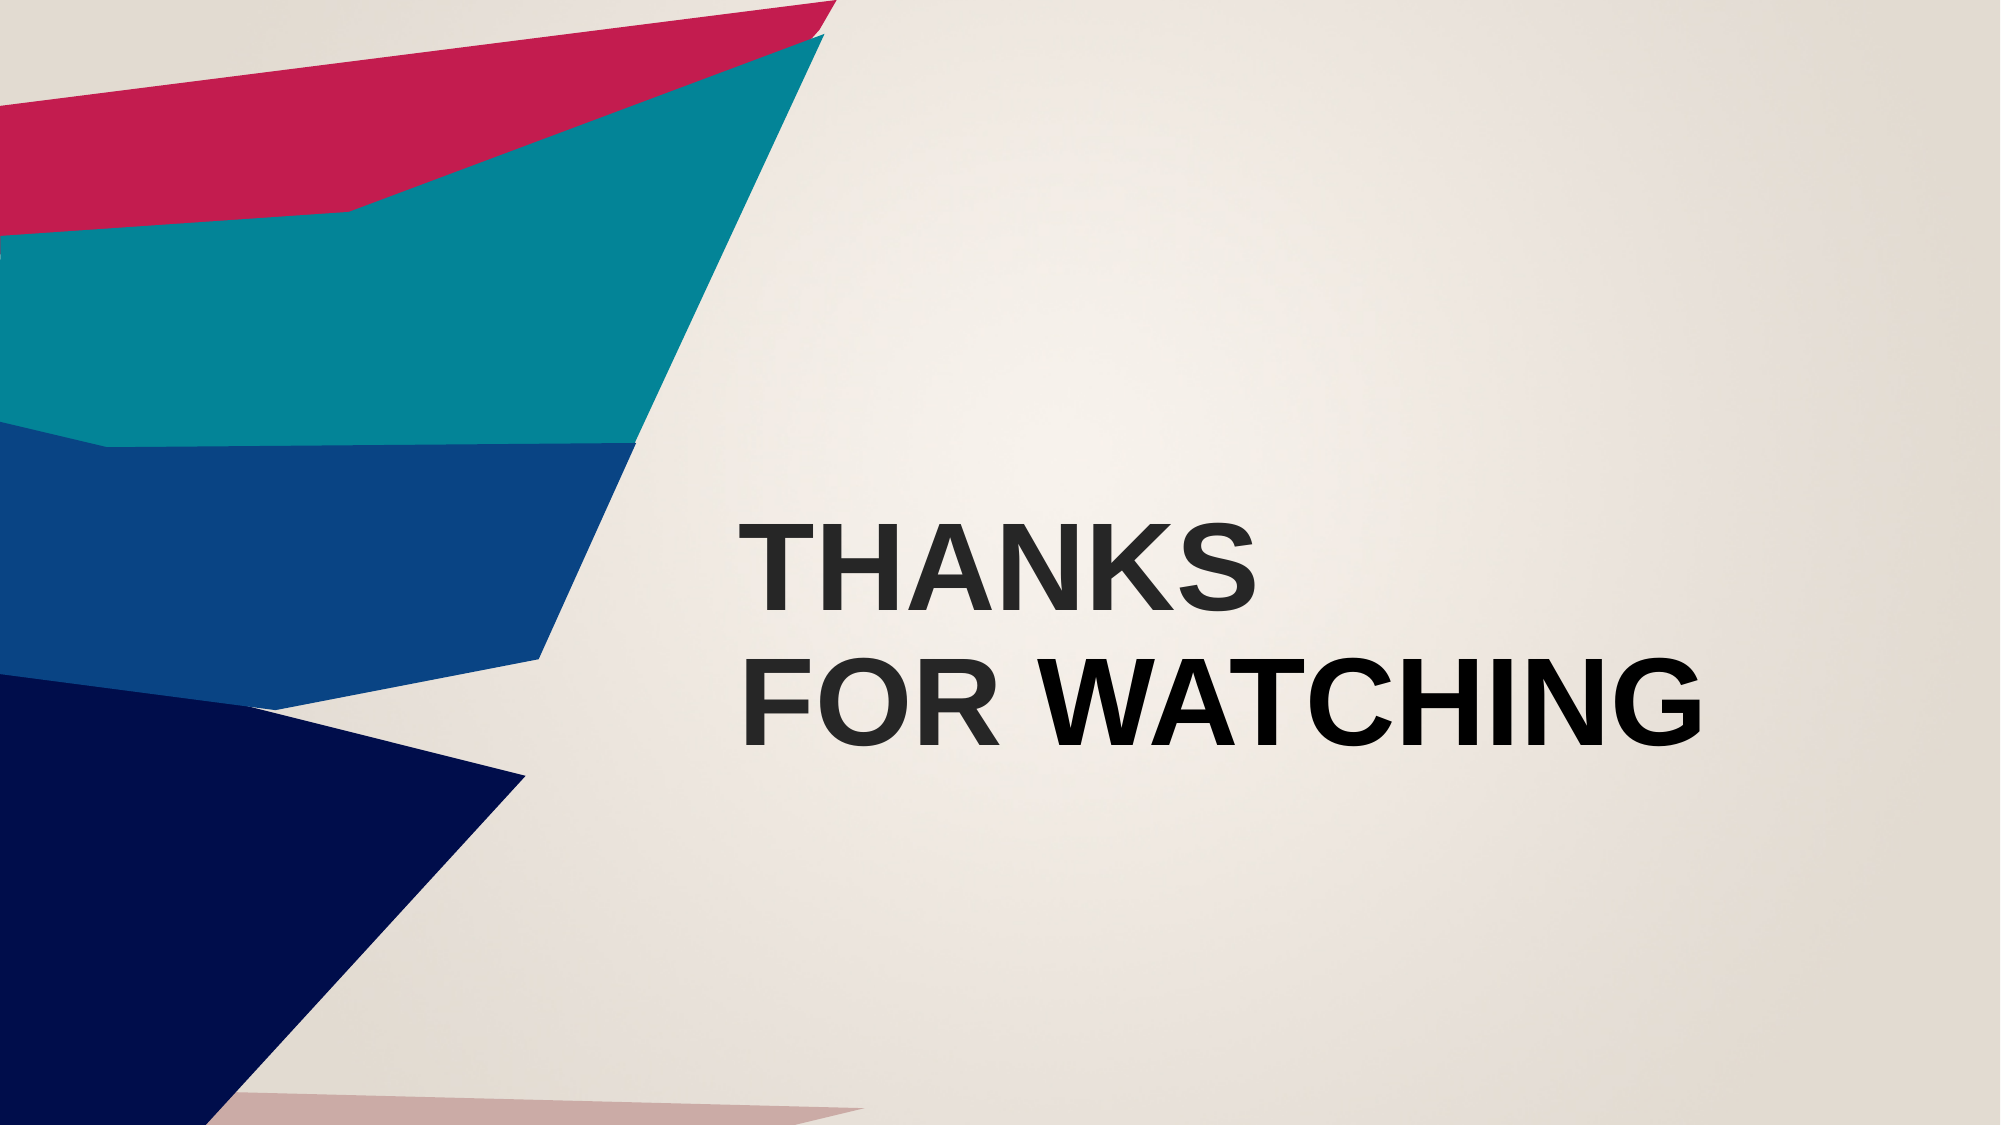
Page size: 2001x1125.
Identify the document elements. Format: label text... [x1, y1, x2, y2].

picture [0, 0, 828, 105]
picture [237, 0, 2001, 1125]
title THANKS FOR WATCHING [723, 388, 1863, 781]
